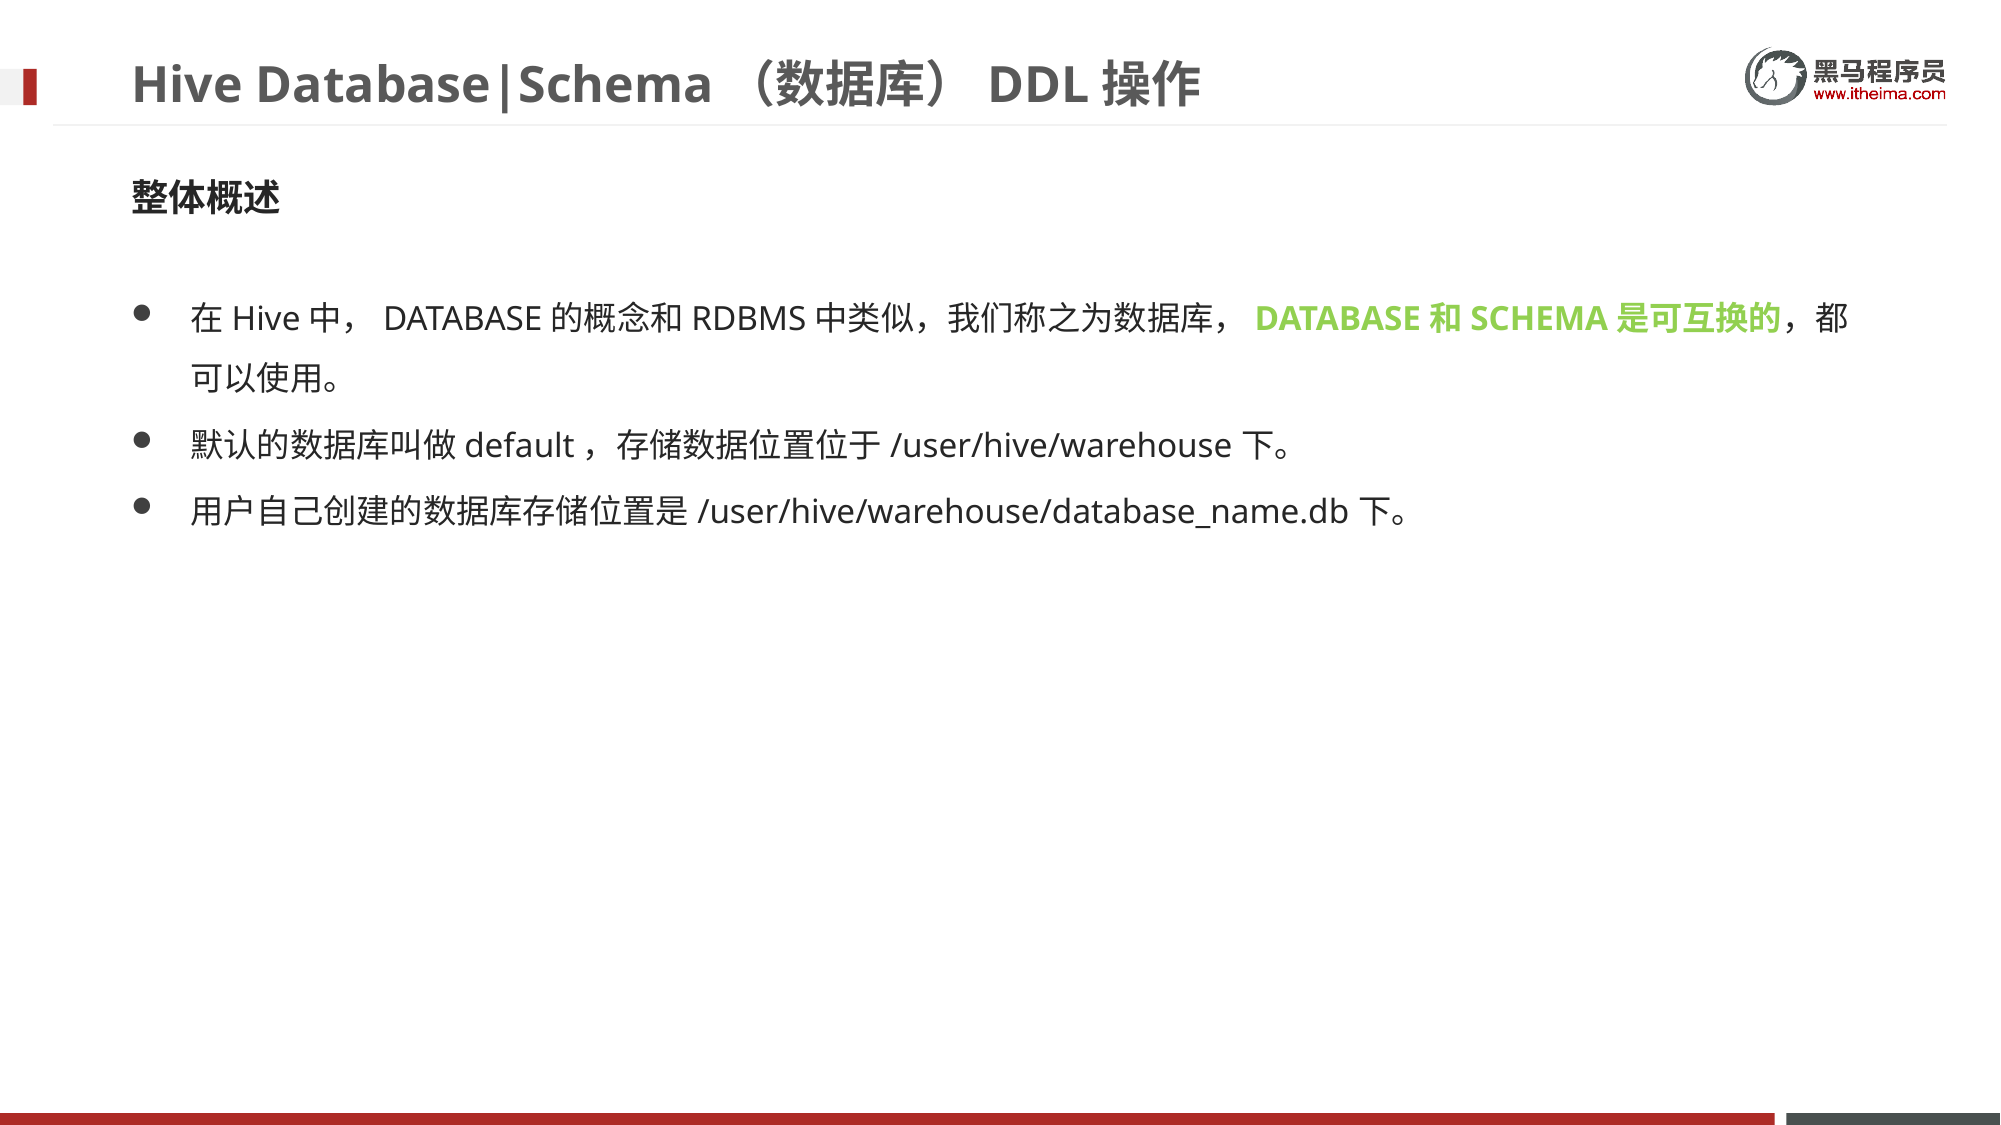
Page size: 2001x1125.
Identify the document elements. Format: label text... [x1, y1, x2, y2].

picture [1744, 46, 1946, 106]
list 在Hive中，DATABASE的概念和RDBMS中类似，我们称之为数据库，DATABASE和SCHEMA是可互换的，都可以使用。 默认的数据库叫做default，存储数据位置位于/user/hive/warehouse下。 用户自己创建的数据库存储位置是/user/hive/warehouse/database_name.db下。 [116, 270, 1880, 963]
list 整体概述 [116, 154, 1880, 239]
title Hive Database|Schema（数据库）DDL操作 [116, 40, 1556, 125]
